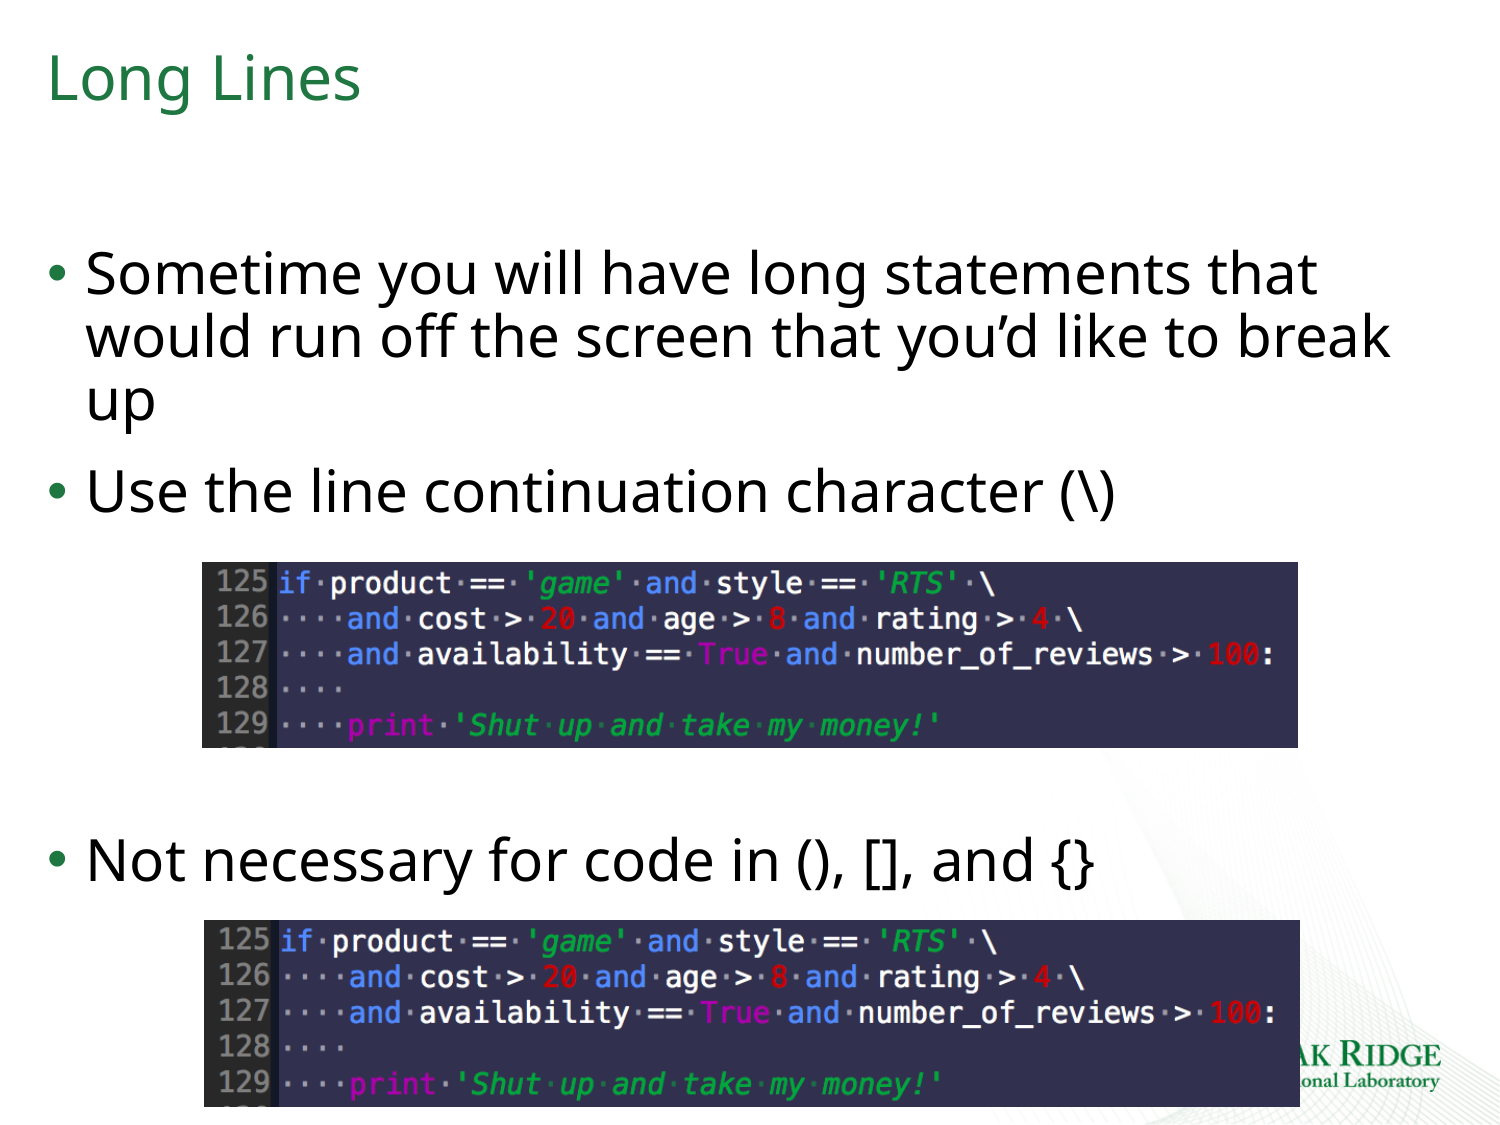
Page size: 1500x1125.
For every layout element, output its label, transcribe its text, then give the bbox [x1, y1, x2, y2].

title Long Lines [31, 41, 1449, 125]
picture [203, 297, 1500, 1125]
picture [201, 562, 1299, 749]
list Sometime you will have long statements that would run off the screen that you’d like to break up Use the line continuation character (\) Not necessary for code in (), [], and {} [33, 236, 1451, 925]
